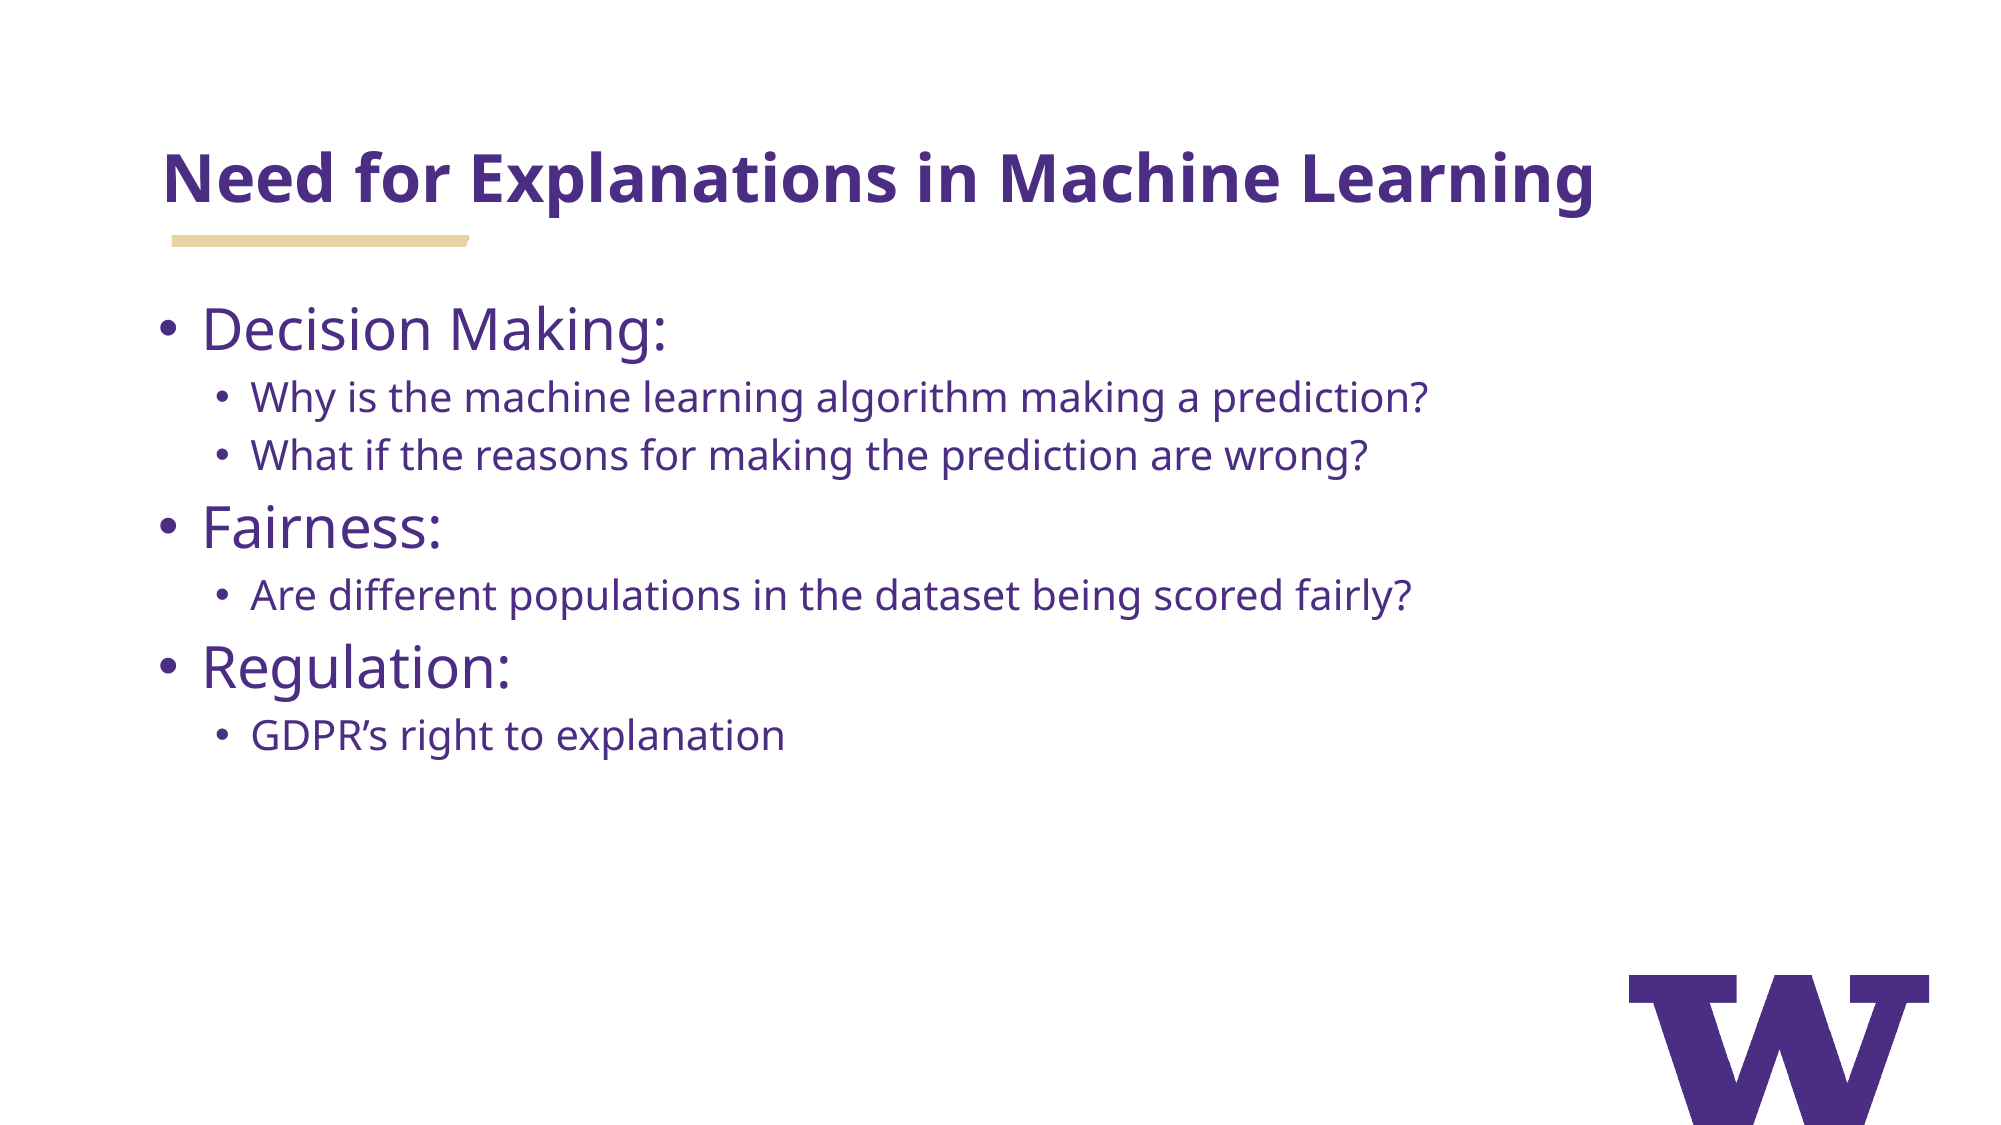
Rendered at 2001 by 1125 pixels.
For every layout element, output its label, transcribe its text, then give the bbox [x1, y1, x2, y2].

list Decision Making: Why is the machine learning algorithm making a prediction? What if the reasons for making the prediction are wrong? Fairness: Are different populations in the dataset being scored fairly? Regulation: GDPR’s right to explanation [144, 284, 1937, 944]
picture [1629, 975, 1930, 1125]
picture [171, 235, 469, 247]
title Need for Explanations in Machine Learning [146, 60, 1937, 224]
